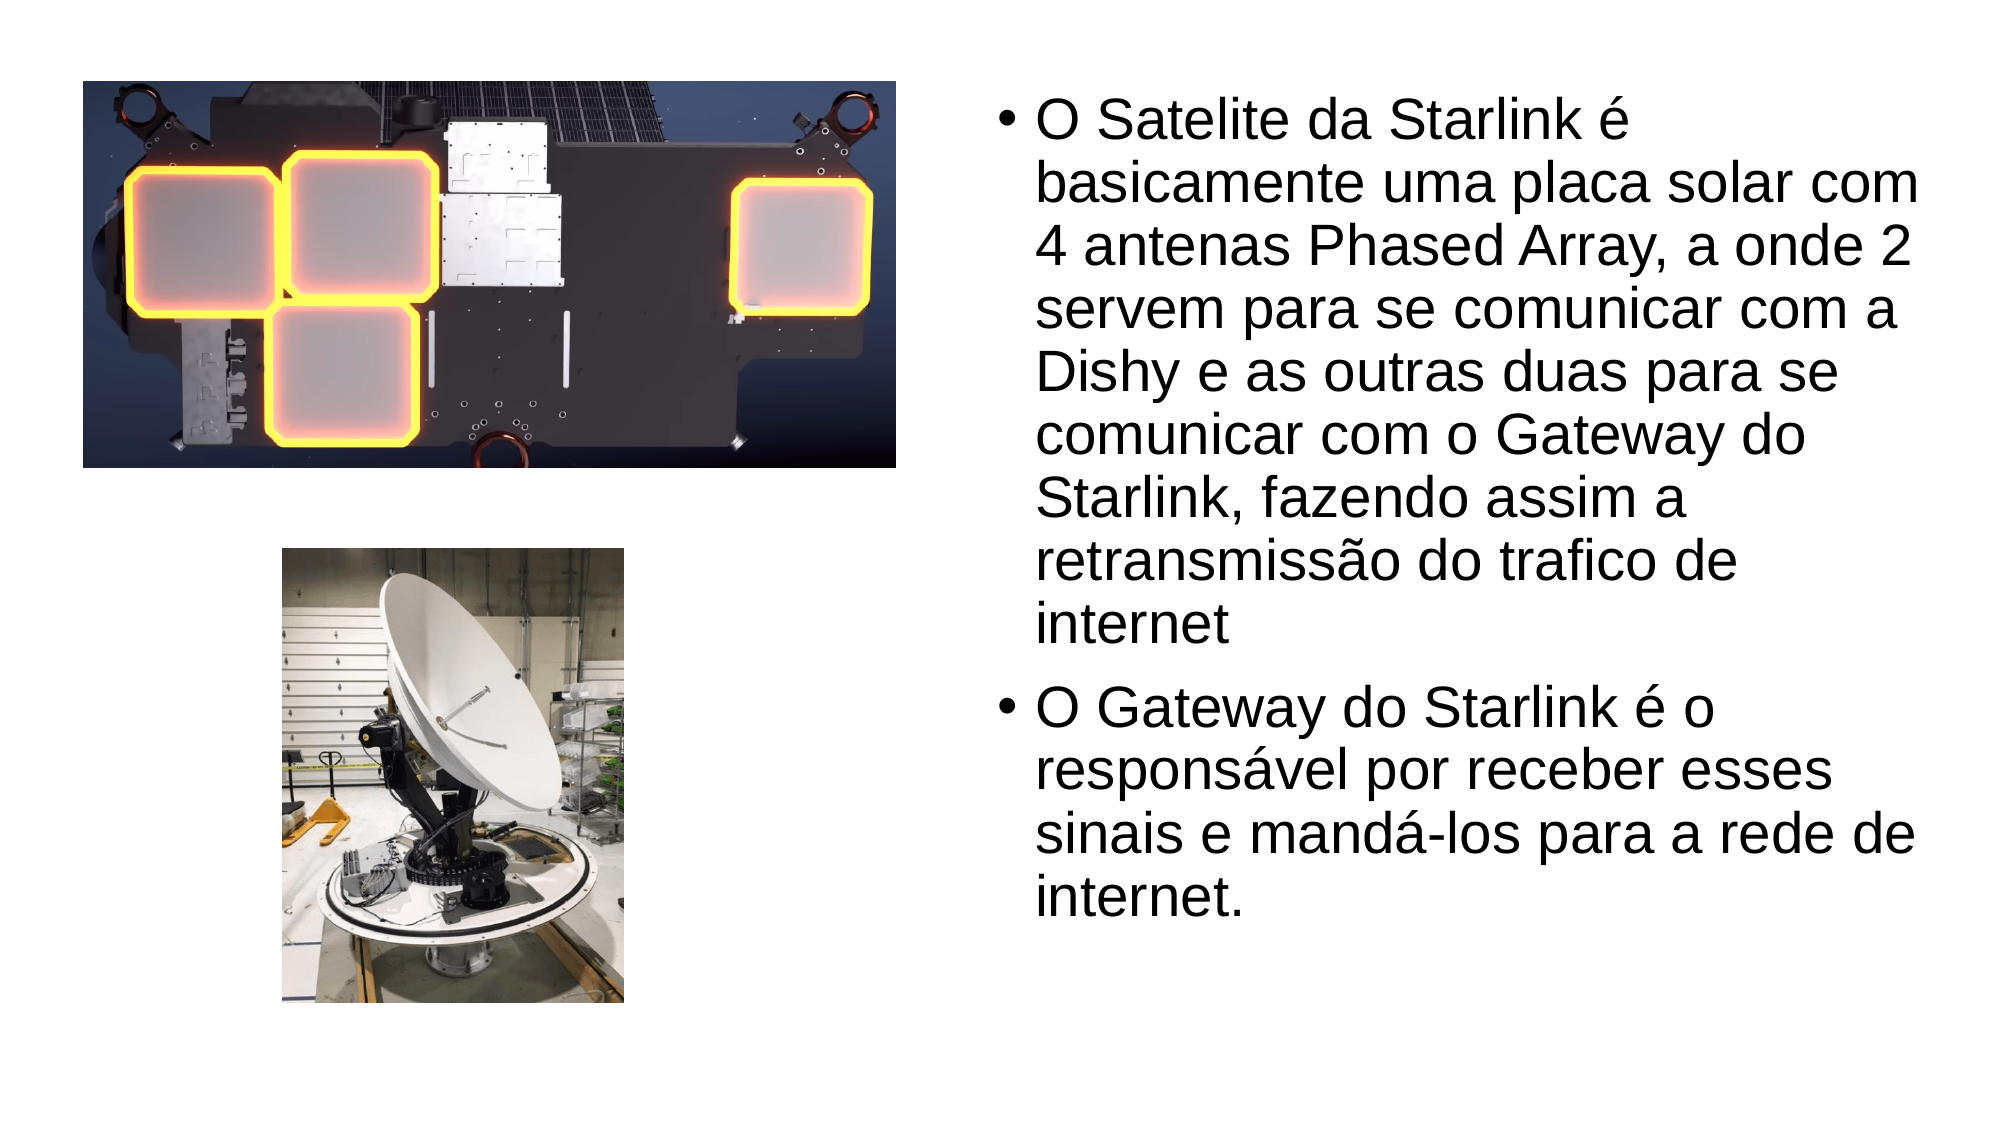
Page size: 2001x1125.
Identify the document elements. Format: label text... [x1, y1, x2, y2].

picture [83, 81, 896, 469]
picture [282, 547, 624, 1003]
list O Satelite da Starlink é basicamente uma placa solar com 4 antenas Phased Array, a onde 2 servem para se comunicar com a Dishy e as outras duas para se comunicar com o Gateway do Starlink, fazendo assim a retransmissão do trafico de internet O Gateway do Starlink é o responsável por receber esses sinais e mandá-los para a rede de internet. [982, 81, 1954, 1014]
